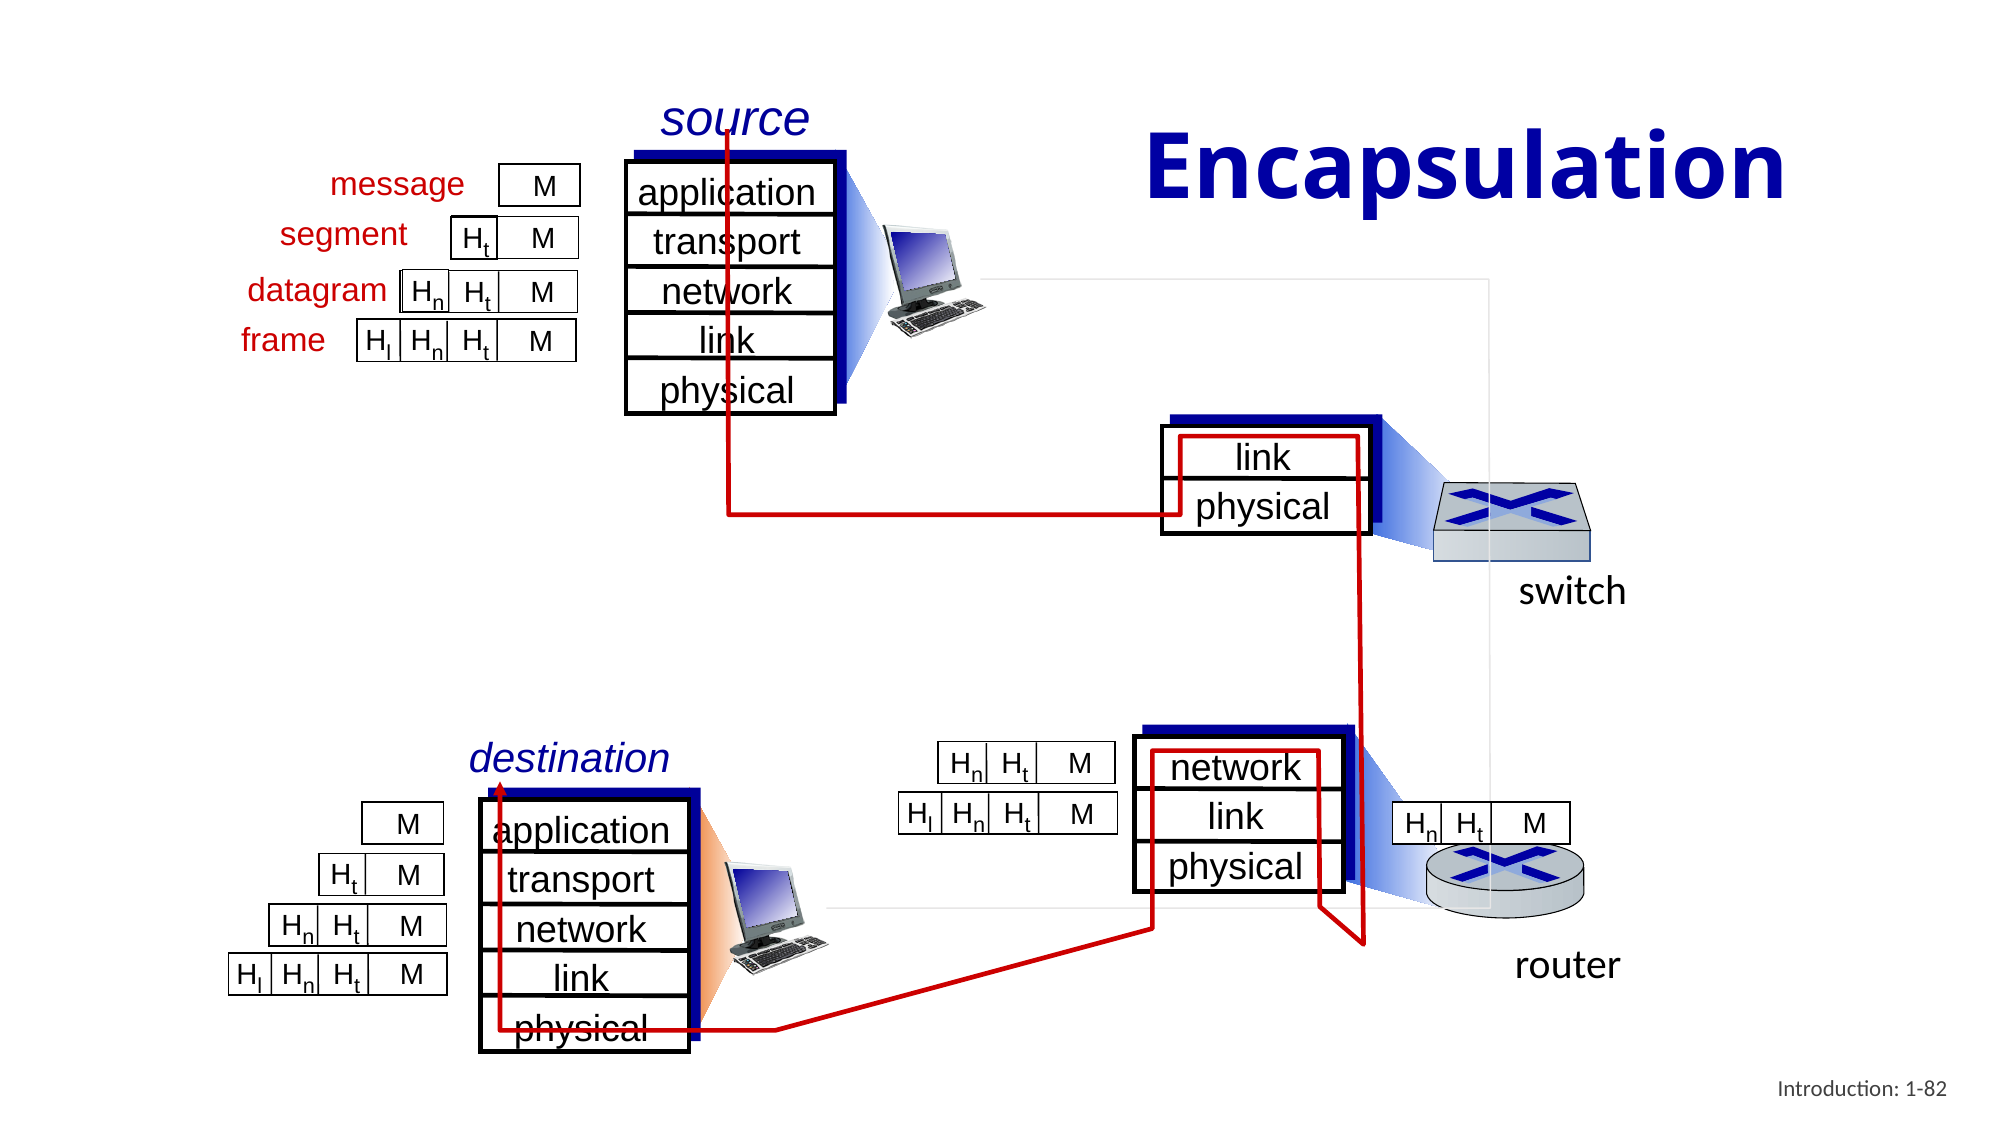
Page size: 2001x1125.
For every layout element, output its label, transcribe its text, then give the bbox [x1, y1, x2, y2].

slide_number Introduction: 1-82 [1512, 1056, 1963, 1117]
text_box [224, 948, 468, 999]
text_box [1154, 414, 1383, 535]
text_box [318, 848, 465, 899]
text_box router [1500, 929, 1637, 995]
text_box [488, 787, 496, 793]
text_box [489, 159, 601, 210]
text_box [847, 170, 879, 383]
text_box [1392, 797, 1591, 848]
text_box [1127, 724, 1356, 895]
text_box segment [265, 205, 423, 260]
text_box message [315, 155, 481, 210]
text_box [879, 220, 1011, 347]
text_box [721, 856, 854, 984]
text_box [690, 1031, 701, 1042]
text_box application transport network link physical [728, 313, 836, 358]
text_box switch [1503, 555, 1643, 621]
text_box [268, 899, 468, 950]
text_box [353, 314, 597, 365]
text_box application transport network link physical [729, 359, 836, 419]
text_box application transport network link physical [728, 156, 836, 312]
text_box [352, 797, 465, 848]
text_box application transport network link physical [473, 793, 690, 1056]
text_box [493, 129, 1364, 1031]
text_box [452, 266, 599, 316]
text_box source [645, 78, 826, 149]
text_box frame [226, 311, 341, 366]
text_box datagram [232, 260, 403, 316]
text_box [402, 265, 452, 314]
text_box [922, 279, 1491, 909]
text_box [728, 149, 847, 404]
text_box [1433, 482, 1591, 561]
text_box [895, 787, 1138, 838]
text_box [450, 212, 599, 262]
title Encapsulation [1127, 95, 1813, 242]
text_box application transport network link physical [618, 156, 717, 419]
text_box destination [453, 723, 520, 789]
text_box [633, 149, 719, 156]
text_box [937, 737, 1136, 787]
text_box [1426, 848, 1584, 919]
